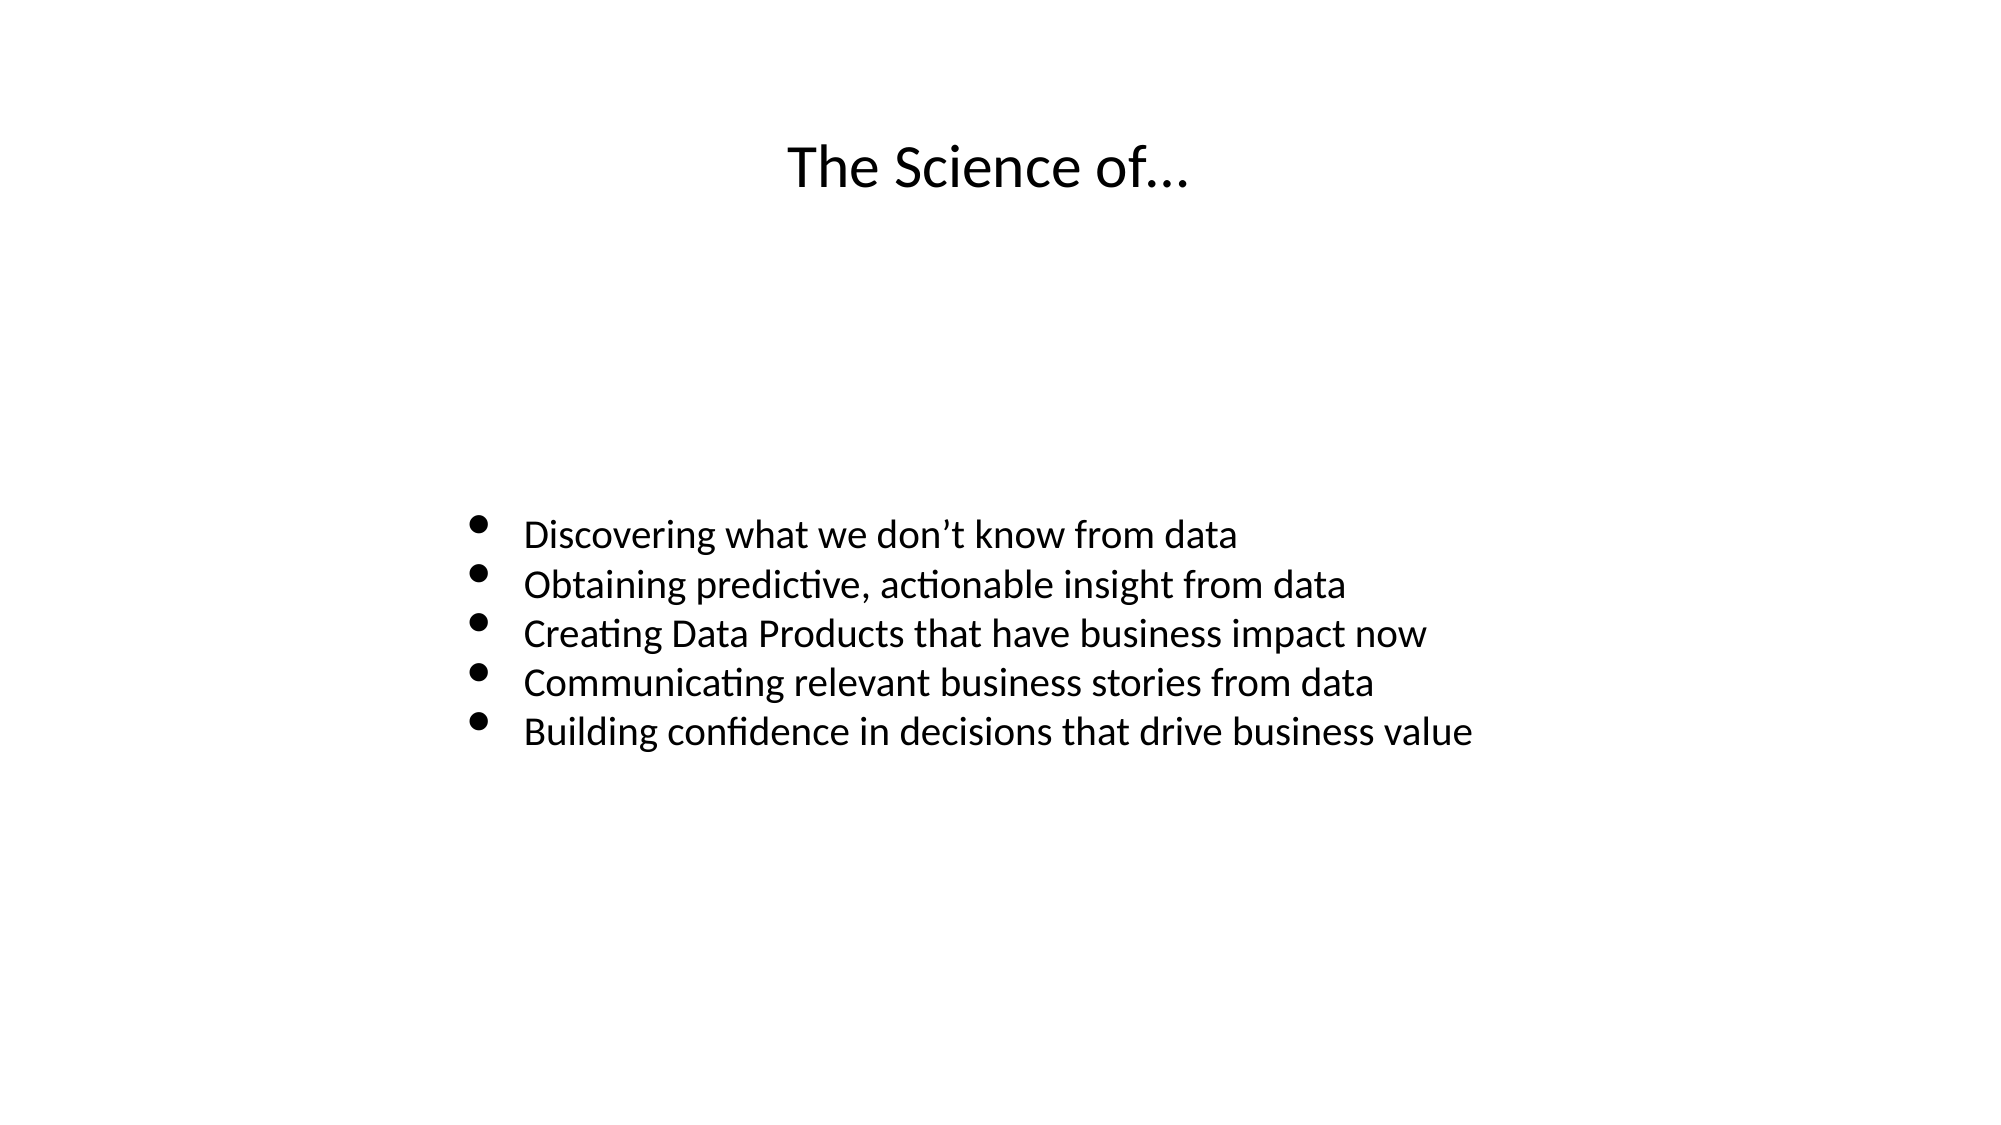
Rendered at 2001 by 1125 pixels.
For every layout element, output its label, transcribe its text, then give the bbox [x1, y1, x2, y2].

text_box Discovering what we don’t know from data Obtaining predictive, actionable insight from data Creating Data Products that have business impact now Communicating relevant business stories from data Building confidence in decisions that drive business value [424, 364, 1480, 760]
text_box The Science of… [781, 120, 1196, 206]
